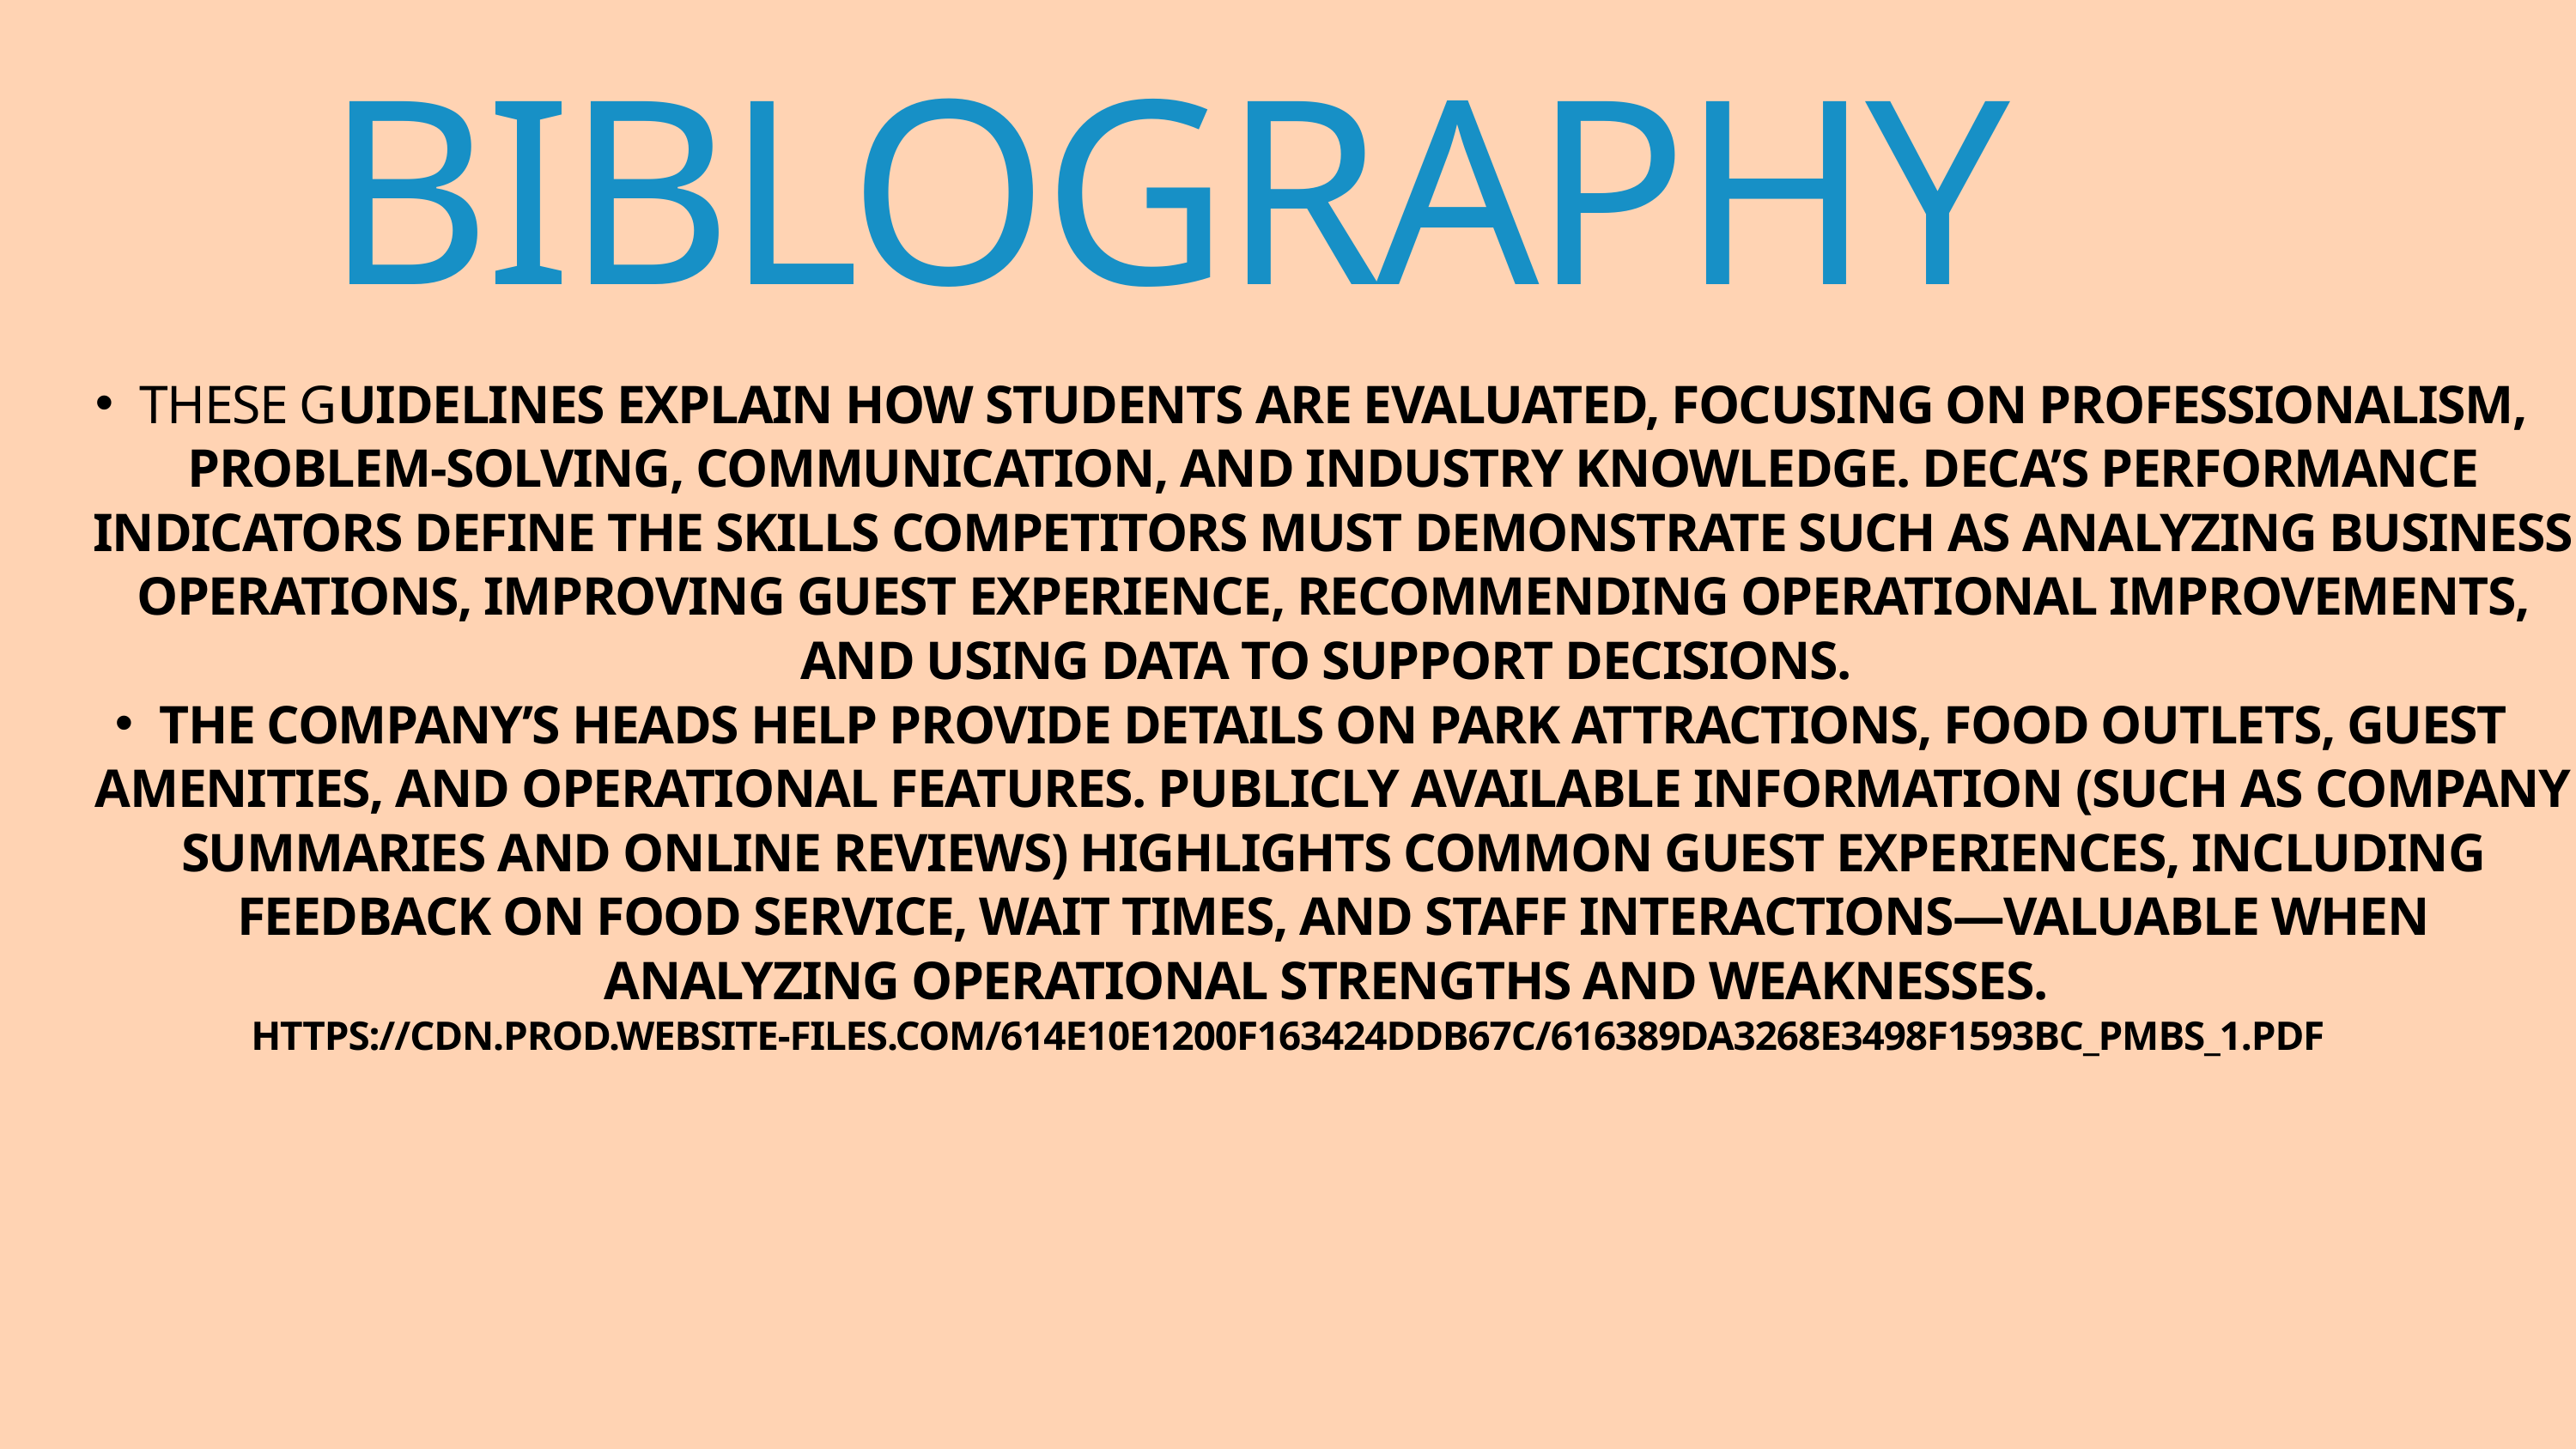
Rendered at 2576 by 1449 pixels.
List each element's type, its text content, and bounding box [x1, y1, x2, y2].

text_box THESE GUIDELINES EXPLAIN HOW STUDENTS ARE EVALUATED, FOCUSING ON PROFESSIONALISM, PROBLEM-SOLVING, COMMUNICATION, AND INDUSTRY KNOWLEDGE. DECA’S PERFORMANCE INDICATORS DEFINE THE SKILLS COMPETITORS MUST DEMONSTRATE SUCH AS ANALYZING BUSINESS OPERATIONS, IMPROVING GUEST EXPERIENCE, RECOMMENDING OPERATIONAL IMPROVEMENTS, AND USING DATA TO SUPPORT DECISIONS. THE COMPANY’S HEADS HELP PROVIDE DETAILS ON PARK ATTRACTIONS, FOOD OUTLETS, GUEST AMENITIES, AND OPERATIONAL FEATURES. PUBLICLY AVAILABLE INFORMATION (SUCH AS COMPANY SUMMARIES AND ONLINE REVIEWS) HIGHLIGHTS COMMON GUEST EXPERIENCES, INCLUDING FEEDBACK ON FOOD SERVICE, WAIT TIMES, AND STAFF INTERACTIONS—VALUABLE WHEN ANALYZING OPERATIONAL STRENGTHS AND WEAKNESSES. HTTPS://CDN.PROD.WEBSITE-FILES.COM/614E10E1200F163424DDB67C/616389DA3268E3498F1593BC_PMBS_1.PDF [0, 369, 2576, 1058]
text_box BIBLOGRAPHY [0, 20, 2576, 336]
